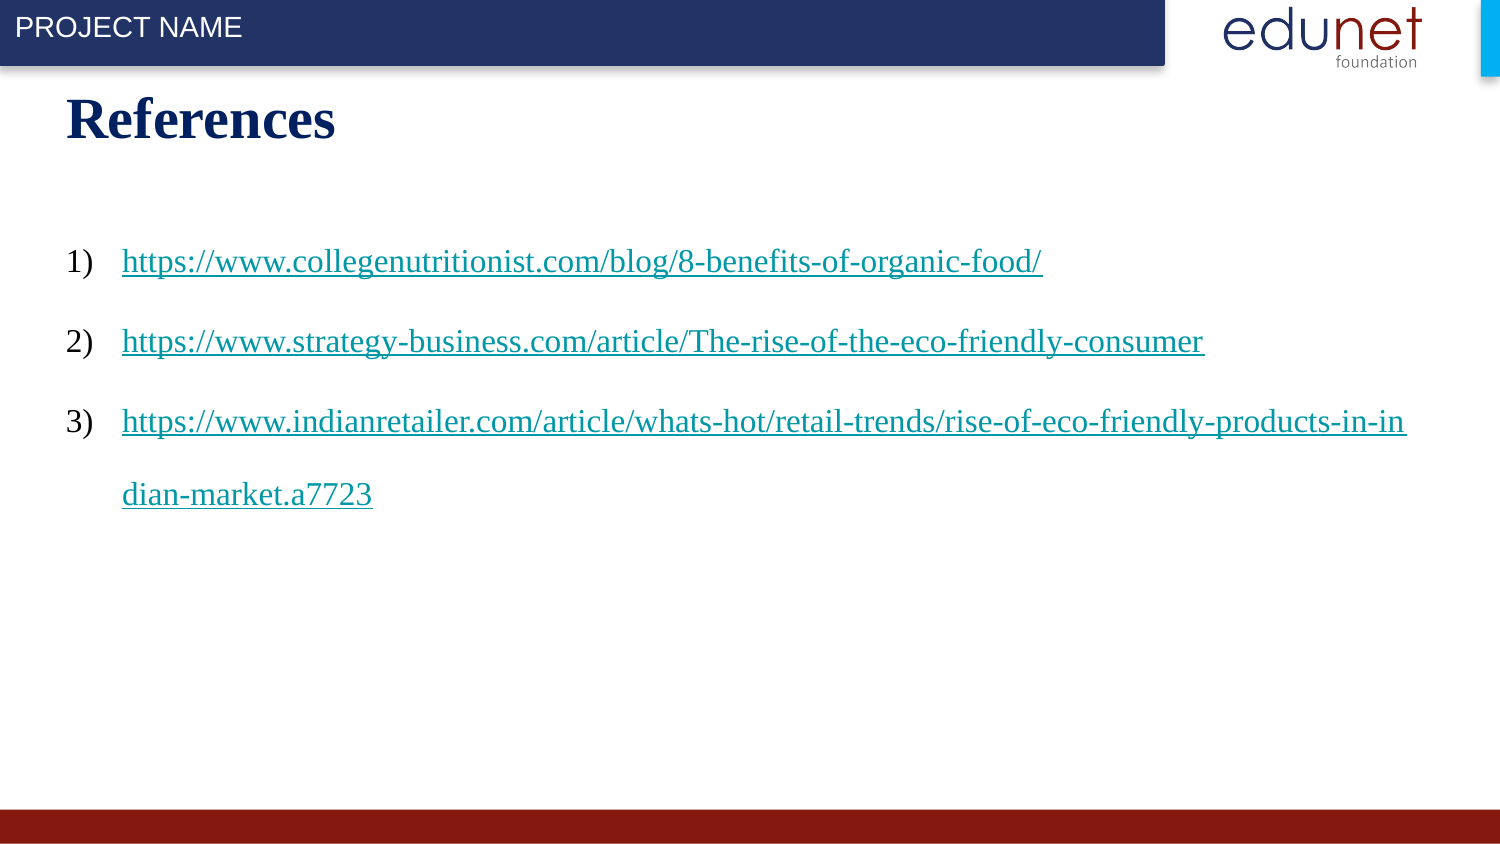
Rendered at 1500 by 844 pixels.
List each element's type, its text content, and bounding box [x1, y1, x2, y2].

text_box References [51, 72, 1449, 158]
picture [1219, 4, 1424, 72]
text_box https://www.collegenutritionist.com/blog/8-benefits-of-organic-food/ https://www.strategy-business.com/article/The-rise-of-the-eco-friendly-consumer https://www.indianretailer.com/article/whats-hot/retail-trends/rise-of-eco-friendly-products-in-indian-market.a7723 [51, 192, 1434, 527]
